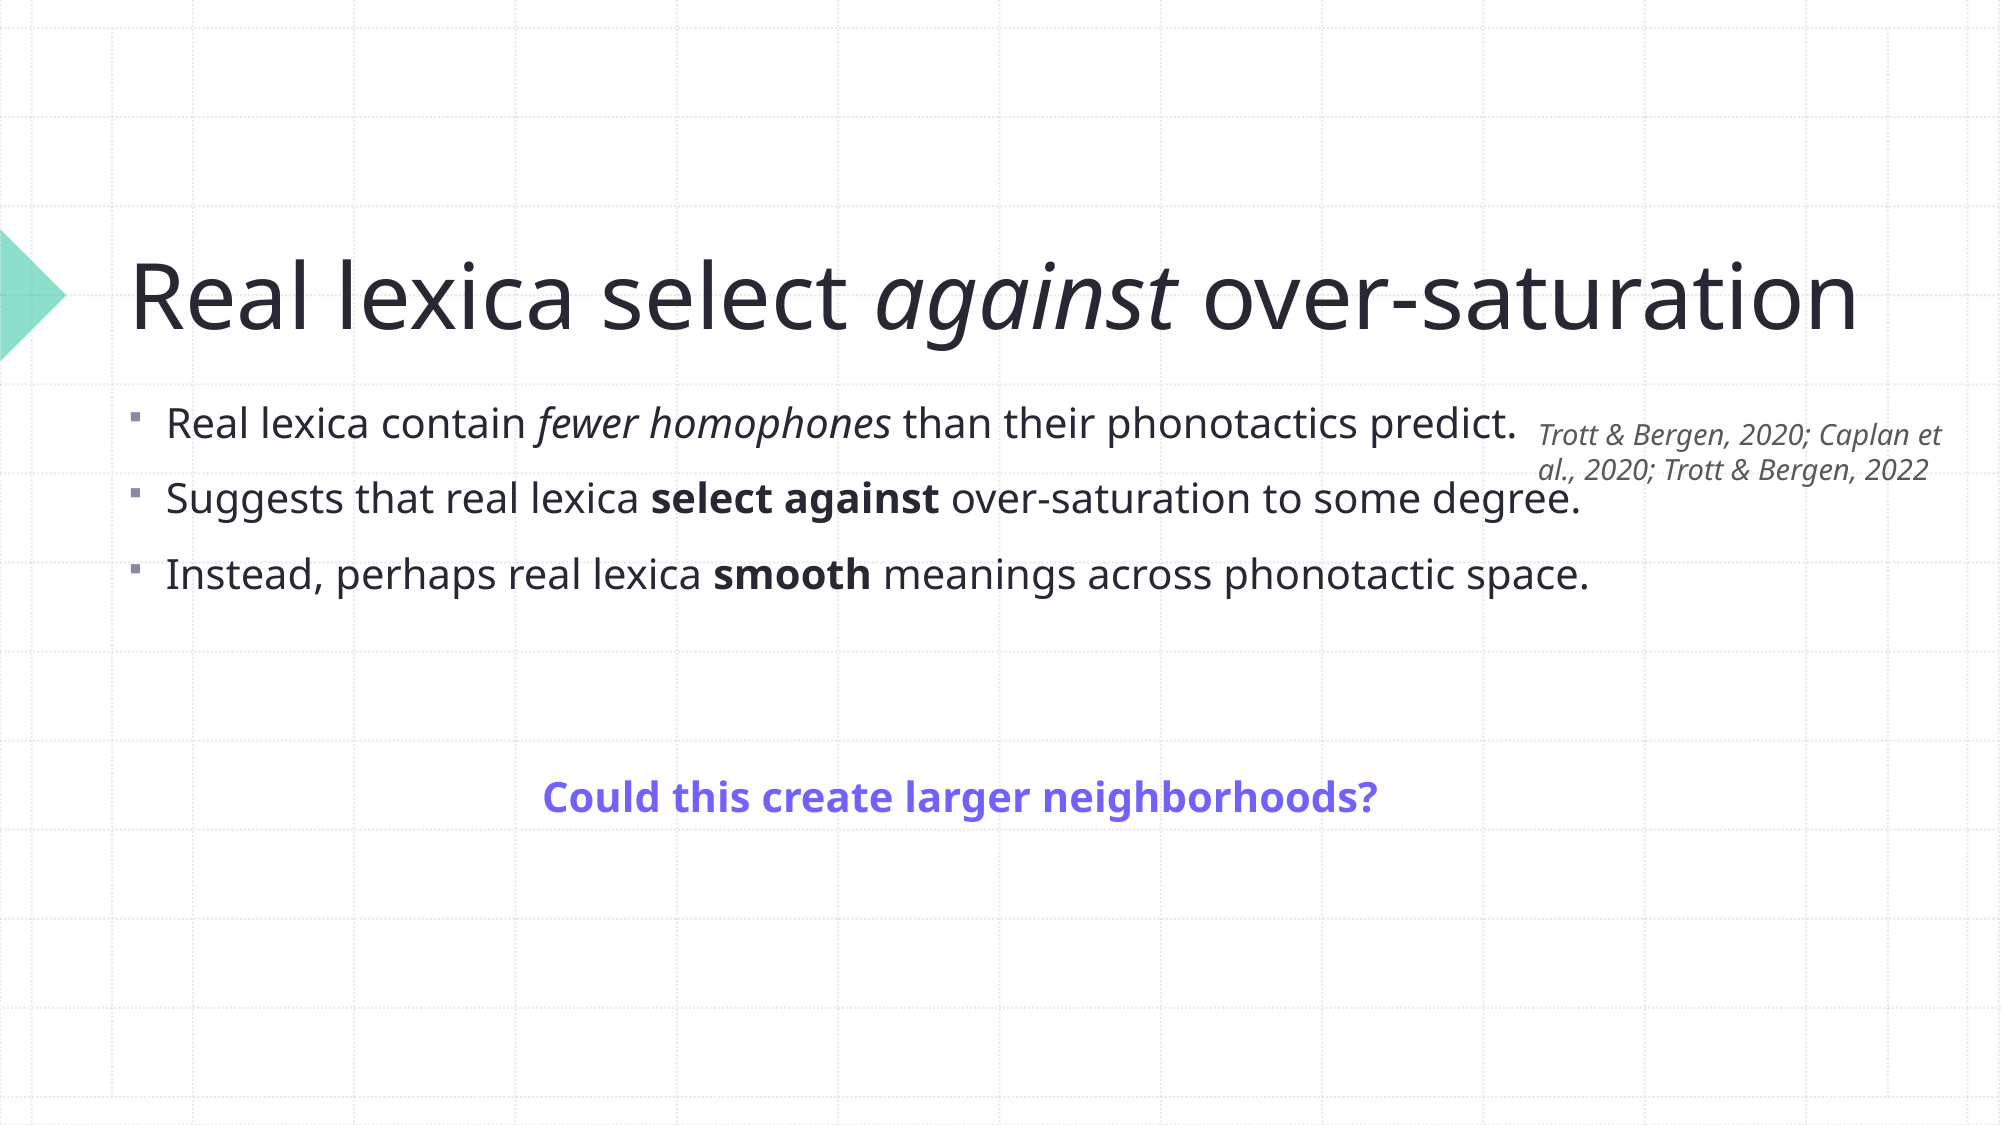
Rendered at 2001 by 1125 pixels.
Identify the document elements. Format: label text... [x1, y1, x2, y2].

text_box Trott & Bergen, 2020; Caplan et al., 2020; Trott & Bergen, 2022 [1522, 408, 2000, 541]
title Real lexica select against over-saturation [113, 119, 1887, 356]
list Real lexica contain fewer homophones than their phonotactics predict. Suggests that real lexica select against over-saturation to some degree. Instead, perhaps real lexica smooth meanings across phonotactic space. [113, 383, 1808, 846]
text_box Could this create larger neighborhoods? [397, 758, 1523, 1084]
